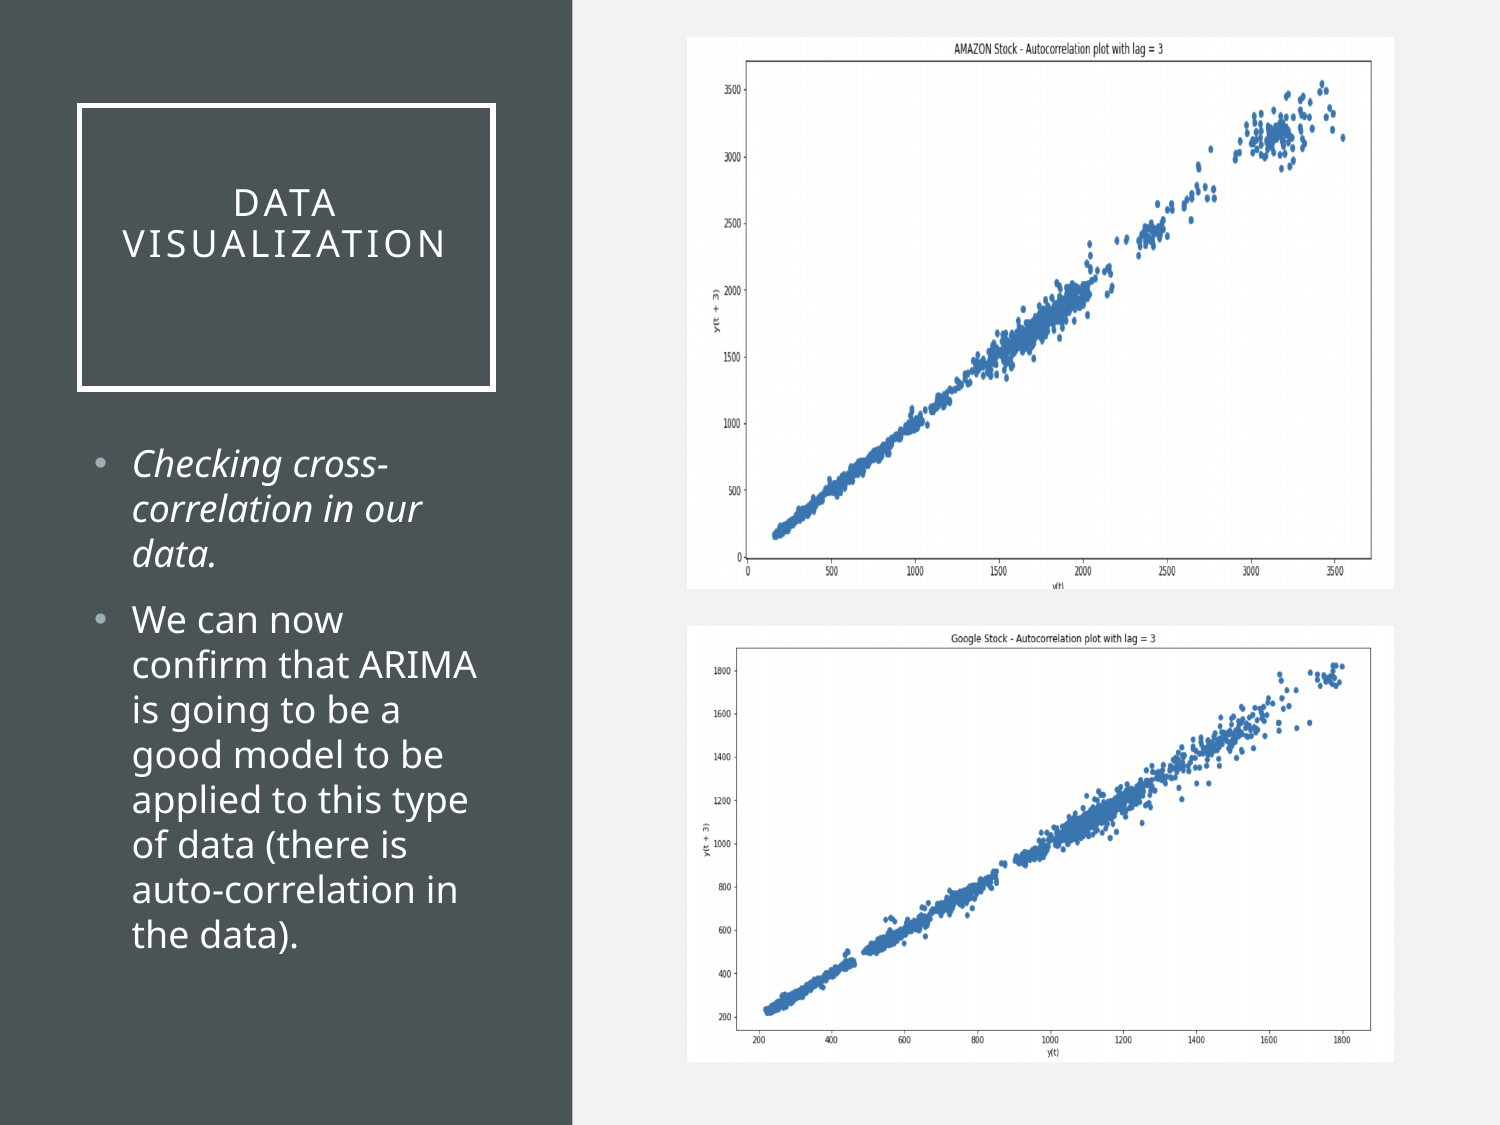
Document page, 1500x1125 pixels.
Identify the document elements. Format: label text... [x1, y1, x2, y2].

picture [687, 626, 1394, 1062]
title Data VISUALIZATION [77, 103, 496, 392]
list Checking cross-correlation in our data. We can now confirm that ARIMA is going to be a good model to be applied to this type of data (there is auto-correlation in the data). [79, 432, 493, 994]
text_box [0, 0, 573, 1125]
picture [687, 37, 1394, 589]
text_box [573, 0, 1500, 1125]
